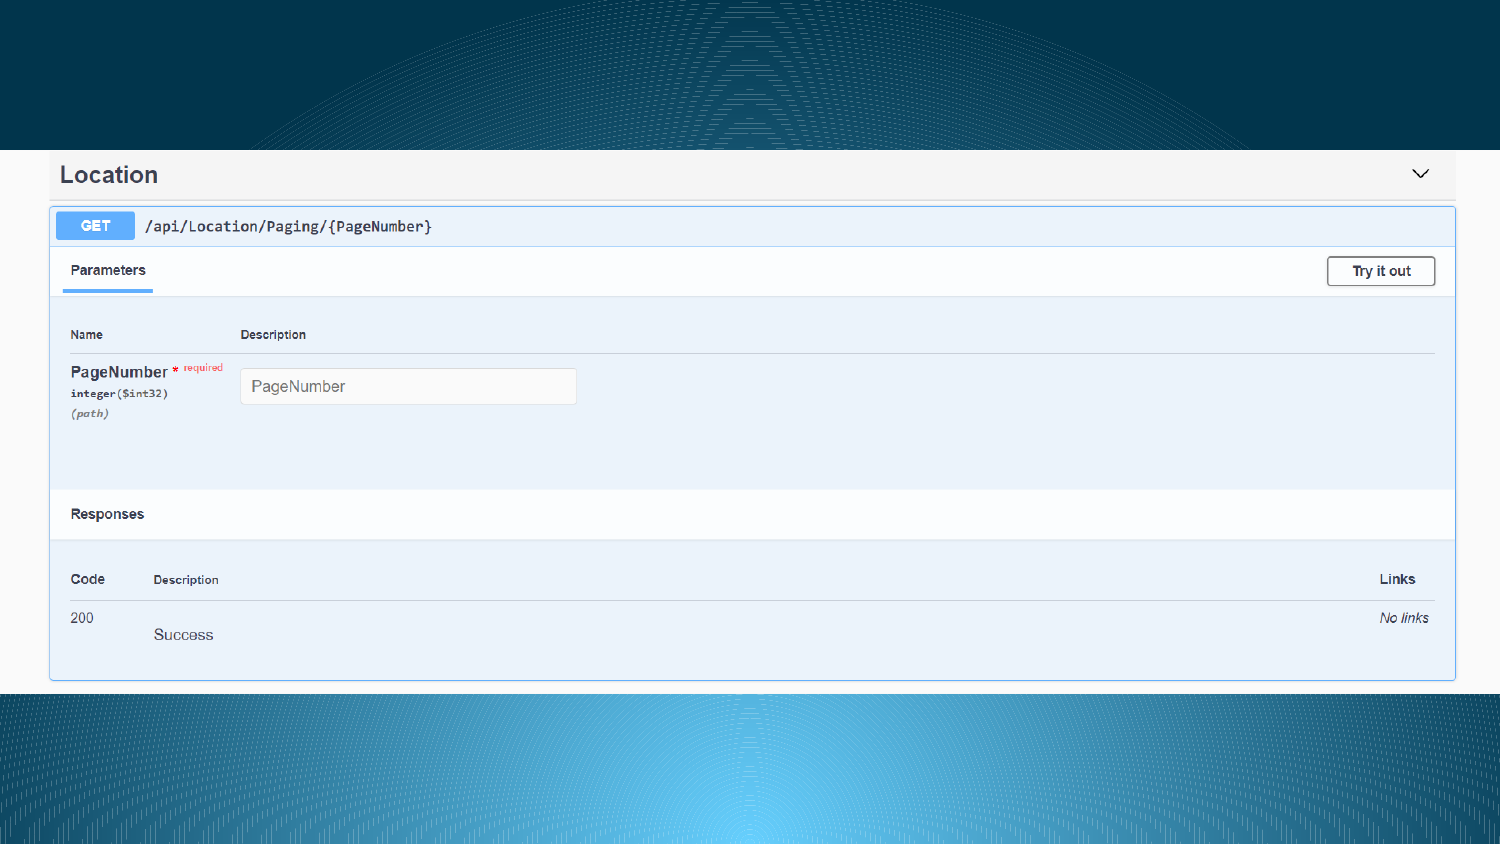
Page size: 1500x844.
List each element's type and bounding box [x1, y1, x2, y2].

picture [0, 146, 1500, 694]
